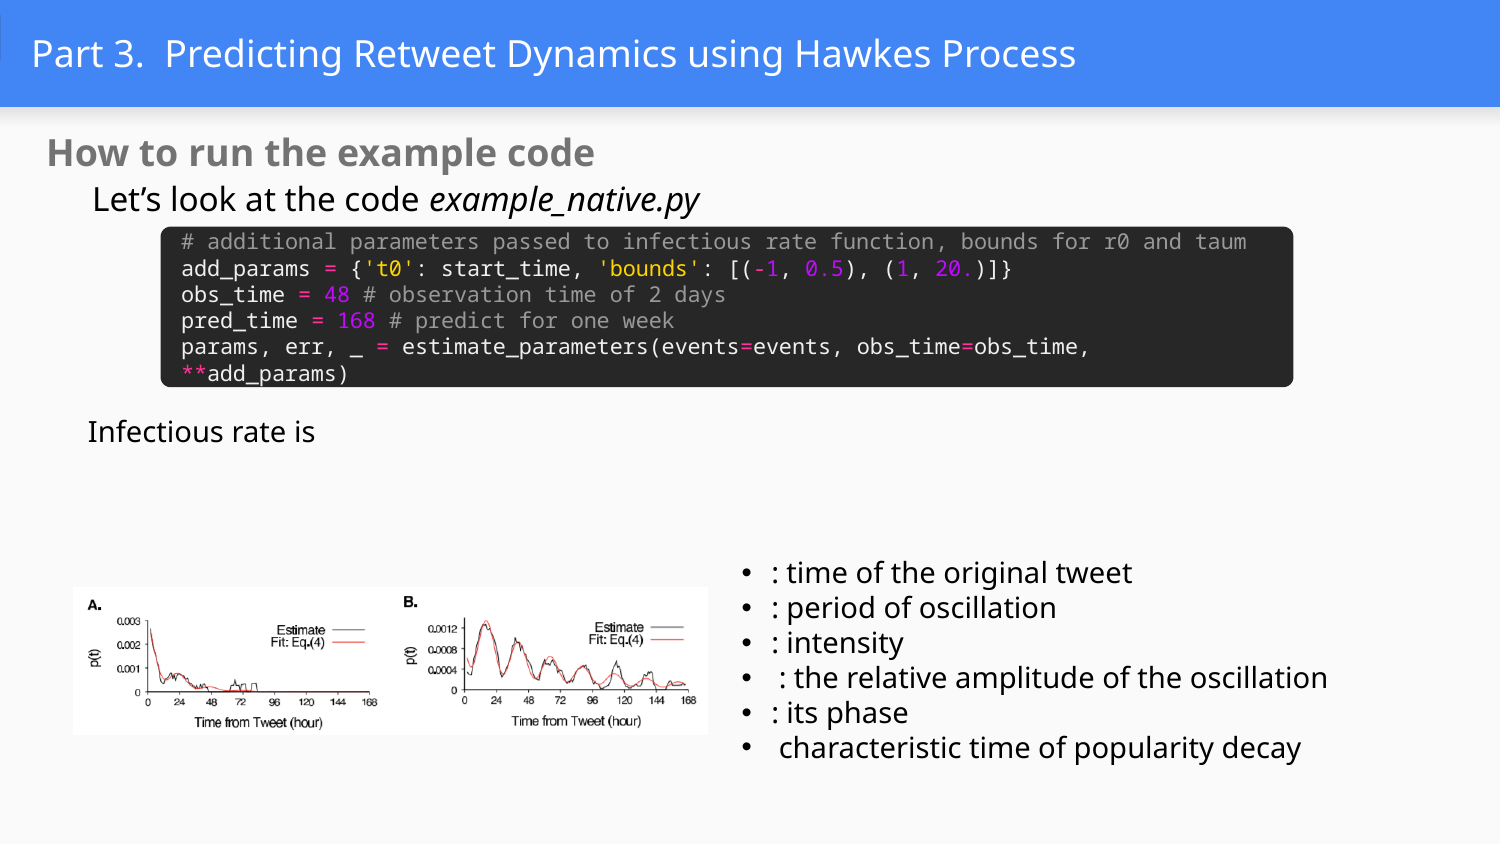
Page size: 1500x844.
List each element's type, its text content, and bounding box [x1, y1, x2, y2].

text_box How to run the example code [31, 106, 1423, 177]
title Part 3. Predicting Retweet Dynamics using Hawkes Process [16, 2, 1464, 102]
picture [72, 586, 709, 735]
text_box # additional parameters passed to infectious rate function, bounds for r0 and taum add_params = {'t0': start_time, 'bounds': [(-1, 0.5), (1, 20.)]} obs_time = 48 # observation time of 2 days pred_time = 168 # predict for one week params, err, _ = estimate_parameters(events=events, obs_time=obs_time, **add_params) [160, 226, 1294, 388]
text_box Let’s look at the code example_native.py [77, 170, 752, 226]
